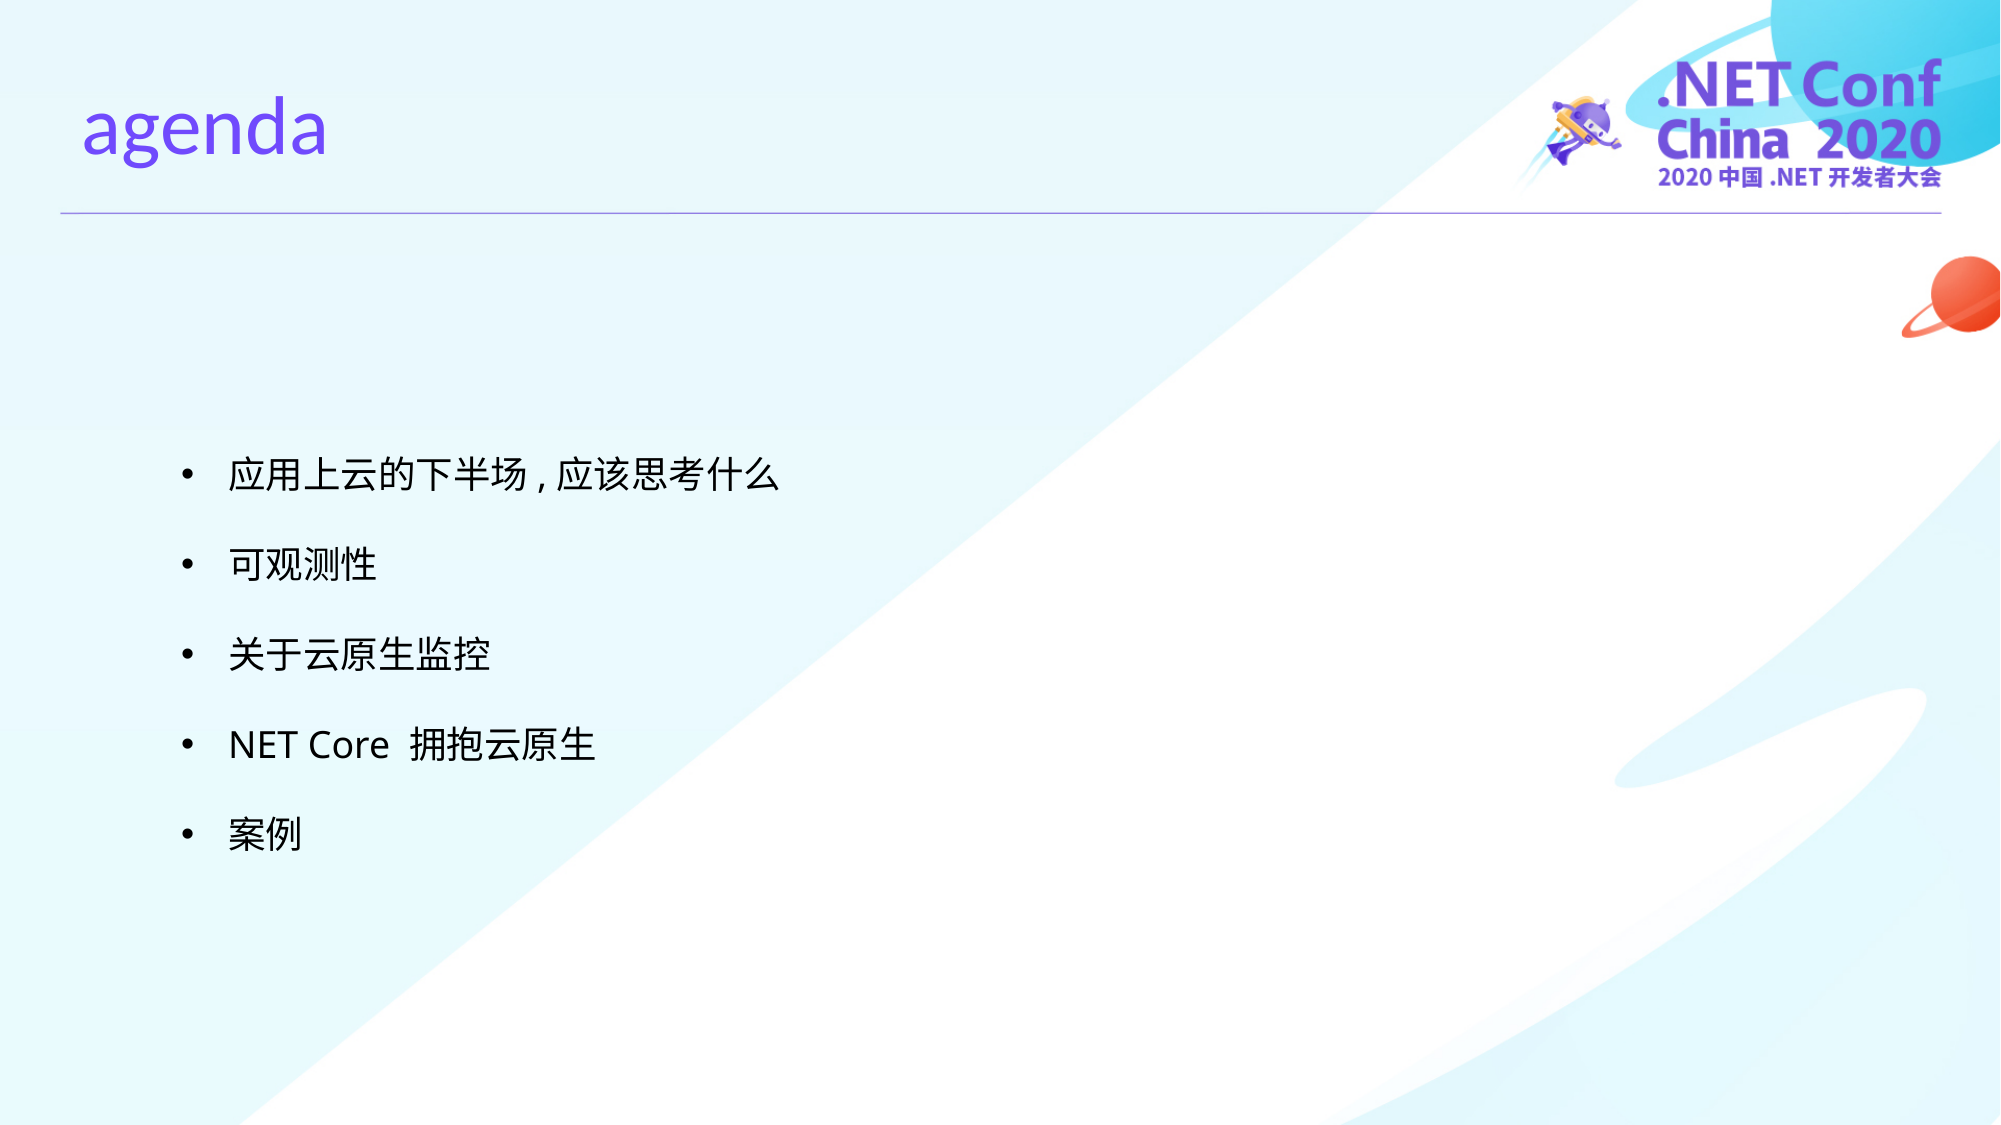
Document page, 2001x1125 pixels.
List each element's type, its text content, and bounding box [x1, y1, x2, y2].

picture [0, 0, 2001, 1125]
text_box agenda [67, 63, 694, 179]
text_box 应用上云的下半场,应该思考什么 可观测性 关于云原生监控 NET Core 拥抱云原生 案例 [166, 398, 796, 864]
